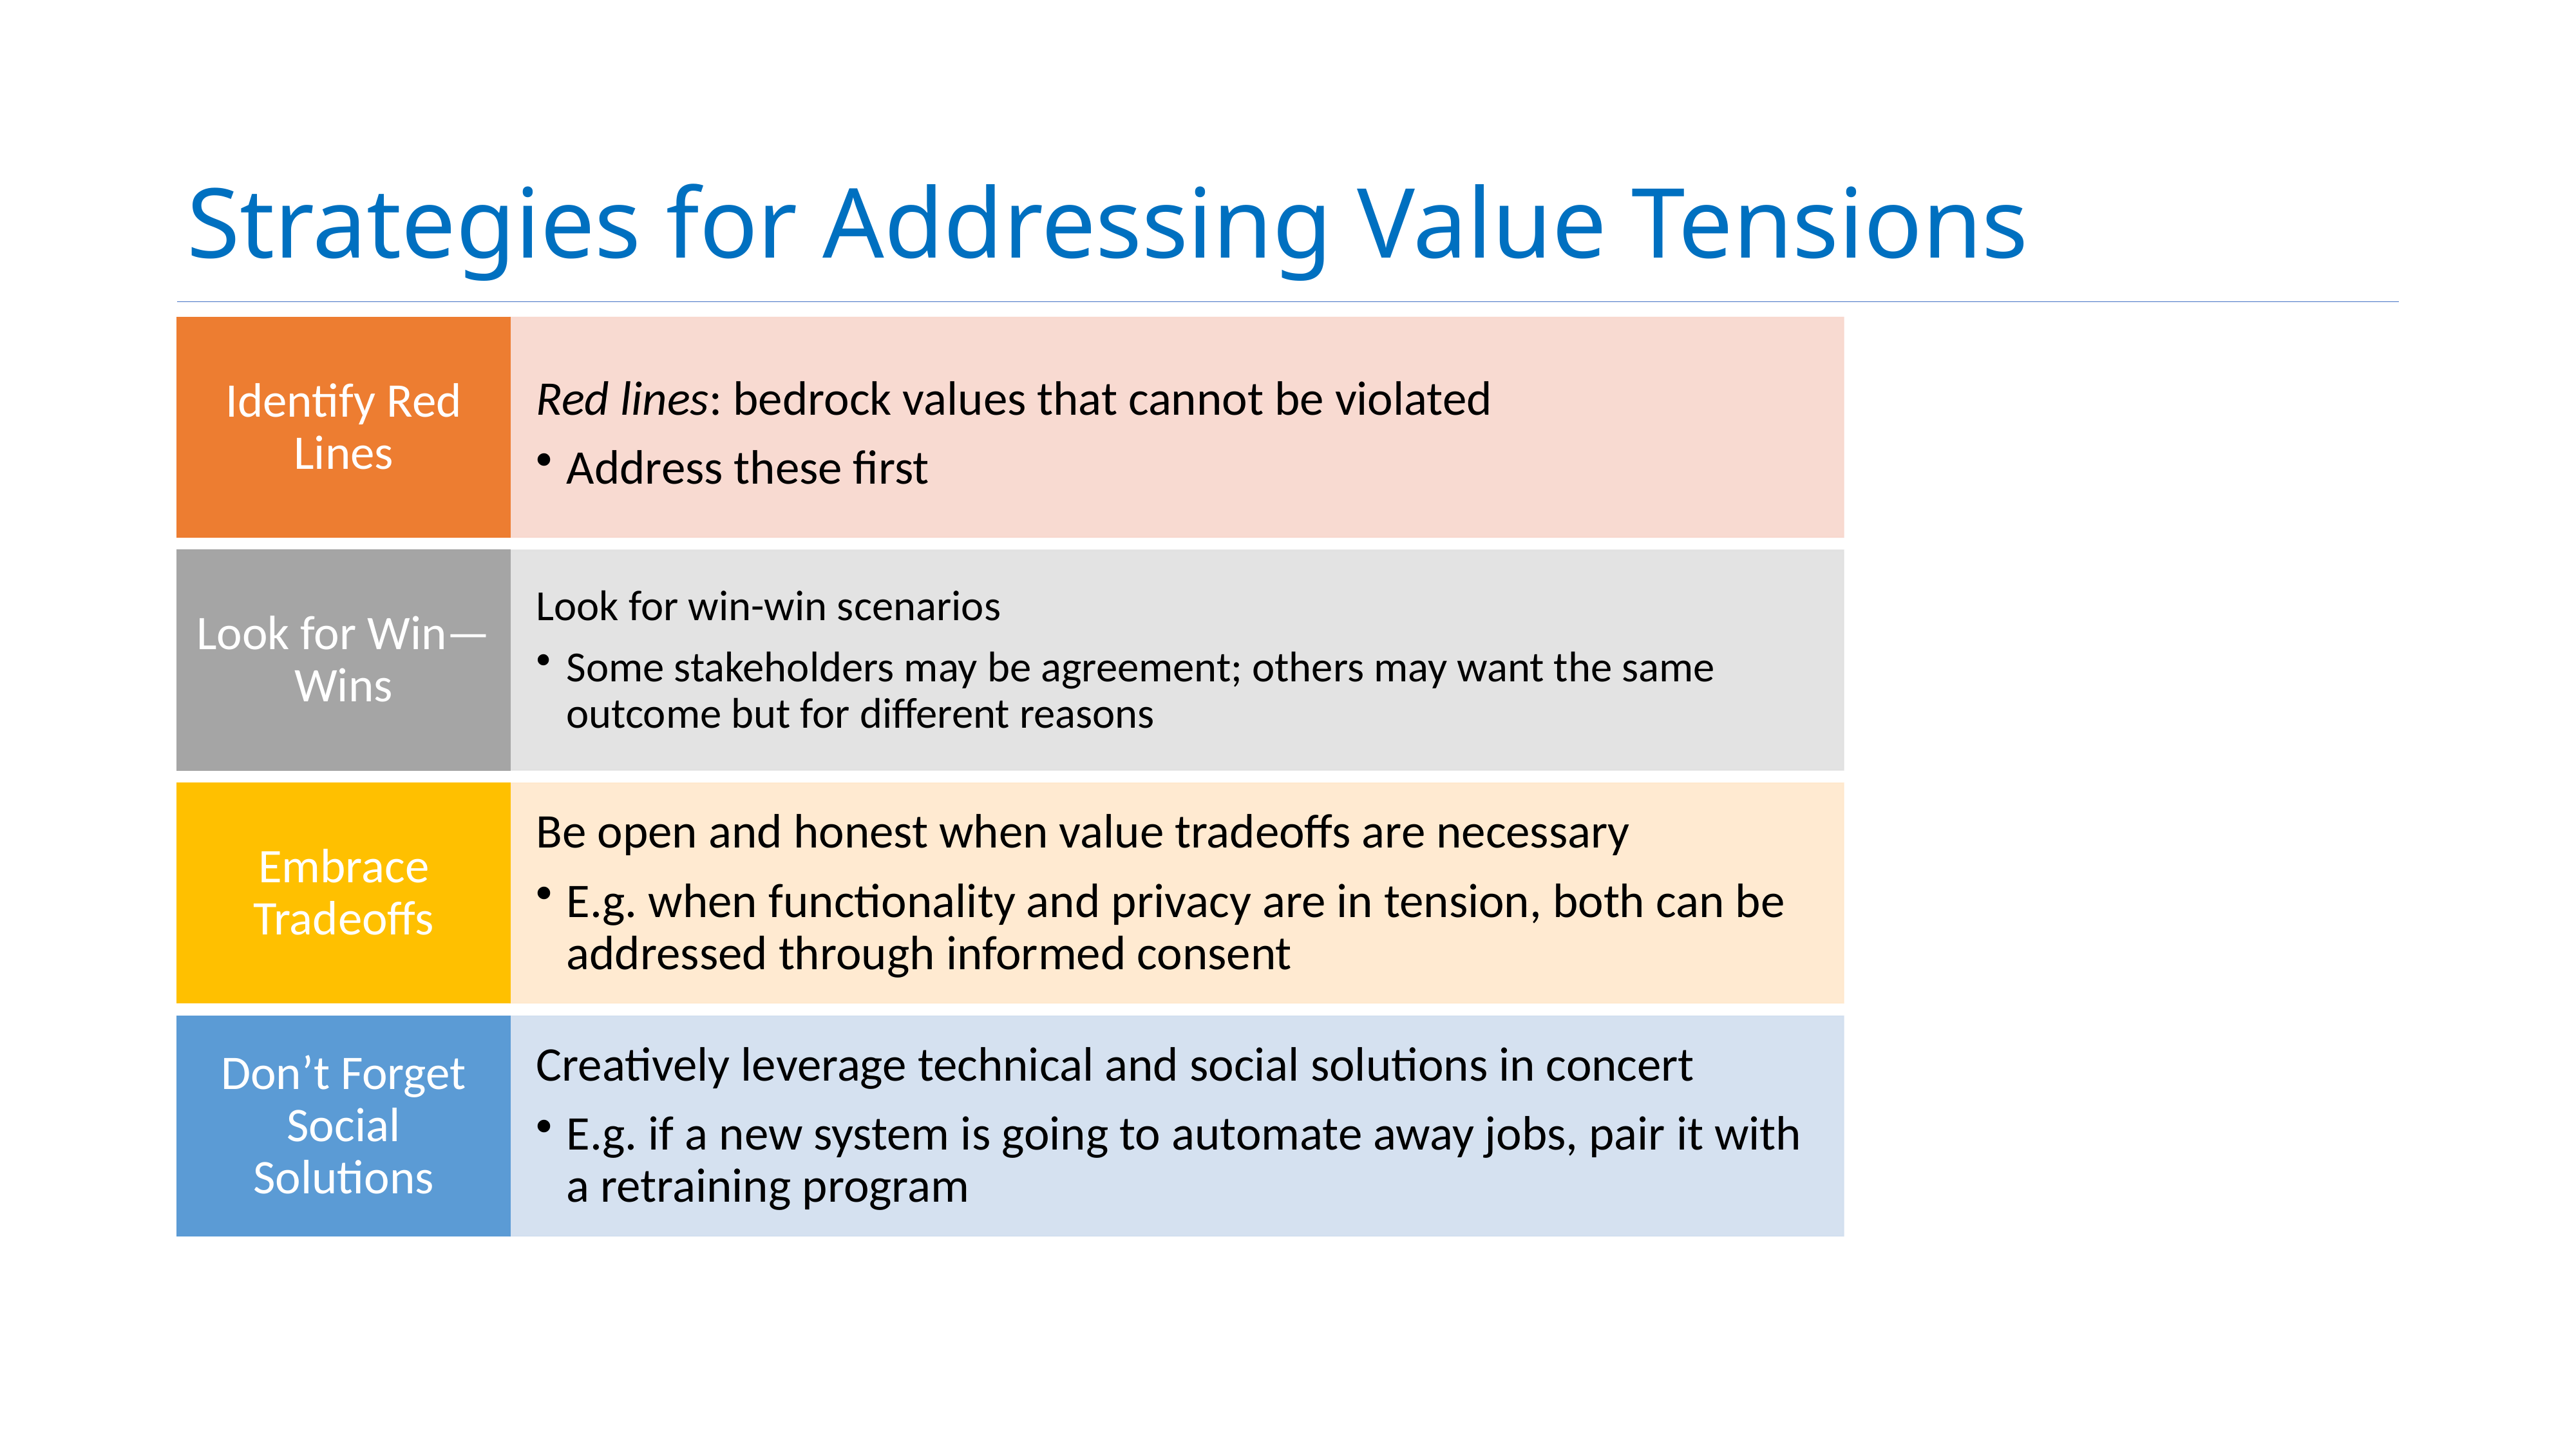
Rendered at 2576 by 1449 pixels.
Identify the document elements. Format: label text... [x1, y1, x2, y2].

title Strategies for Addressing Value Tensions [177, 3, 2399, 284]
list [176, 317, 1844, 1236]
